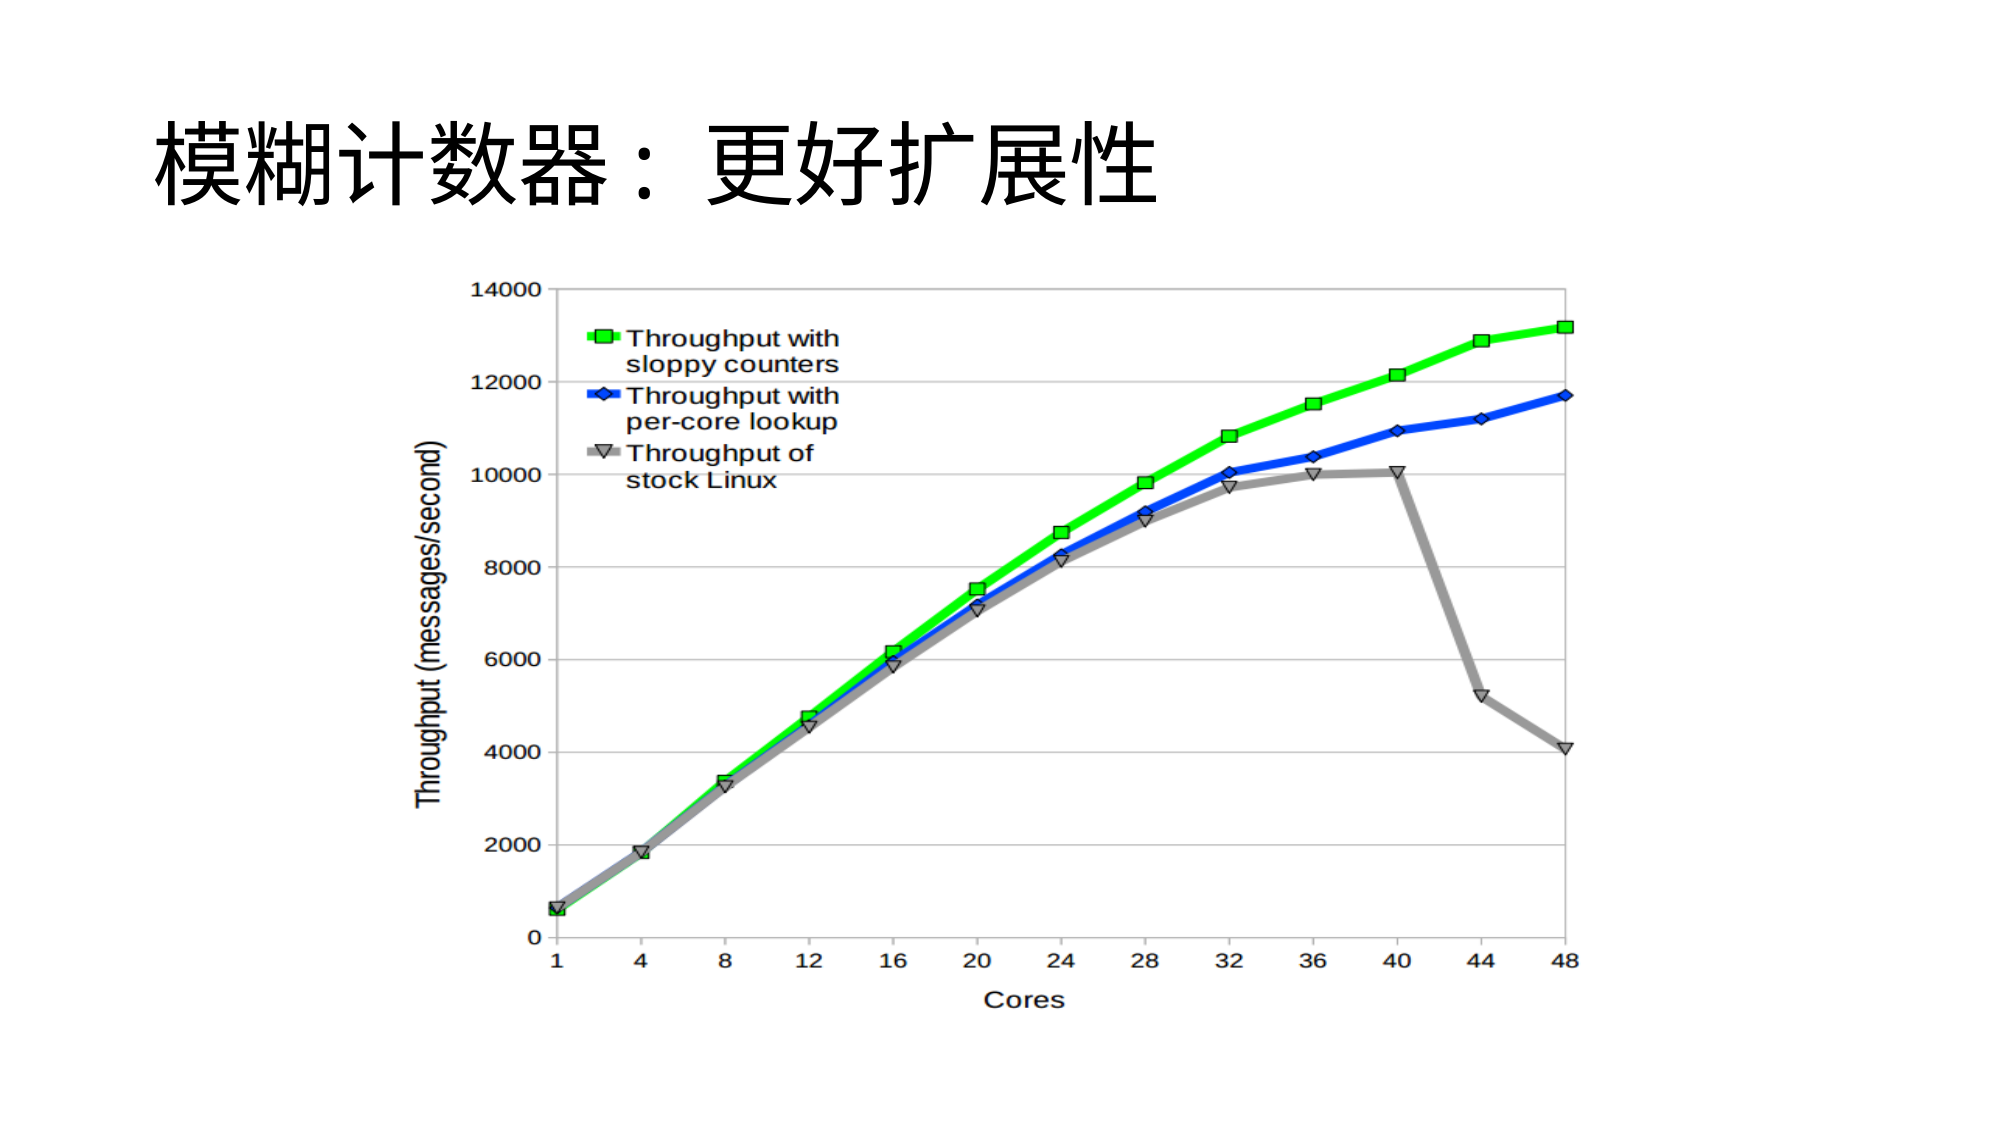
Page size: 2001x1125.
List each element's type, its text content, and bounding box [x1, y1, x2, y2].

picture [379, 276, 1627, 1014]
text_box 模糊计数器: 更好扩展性 [137, 59, 1863, 278]
